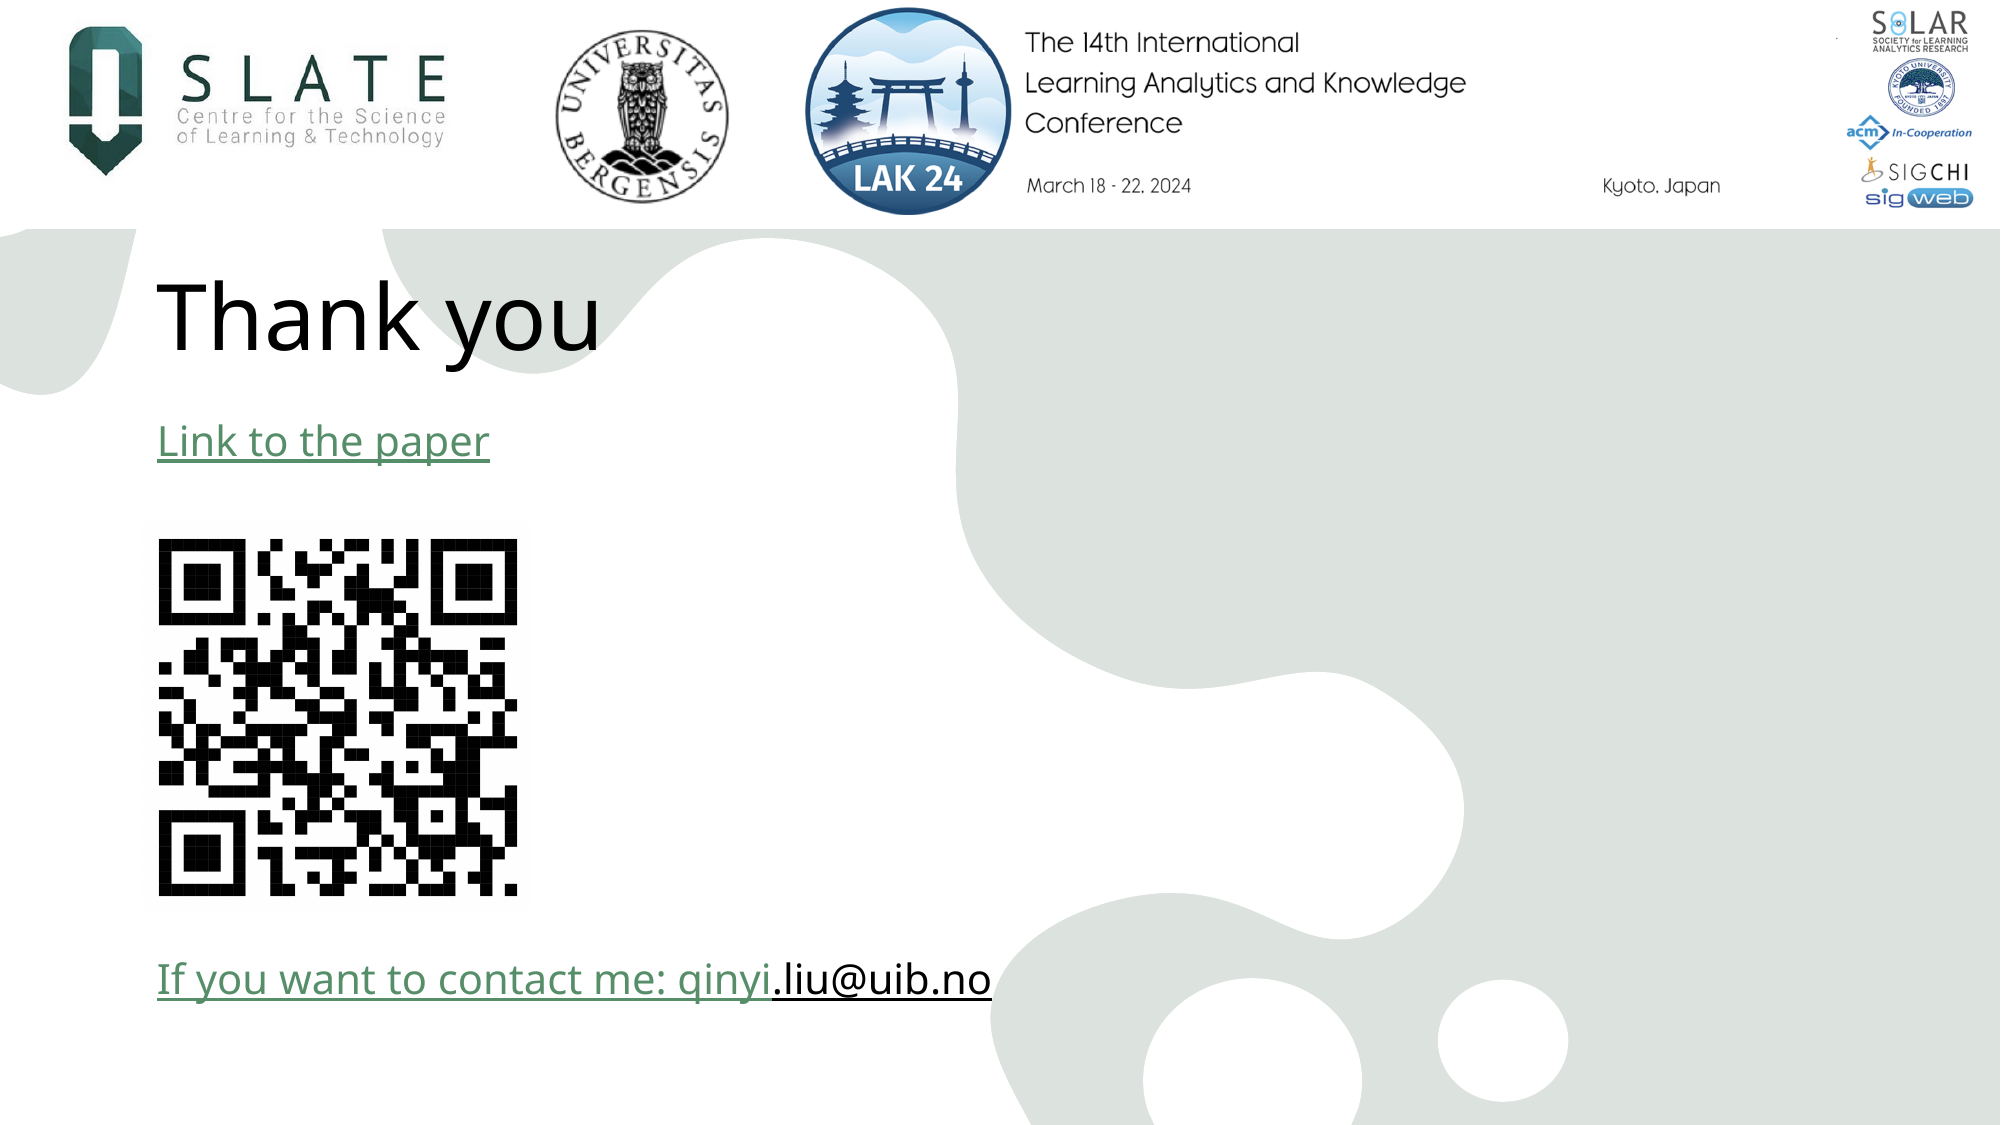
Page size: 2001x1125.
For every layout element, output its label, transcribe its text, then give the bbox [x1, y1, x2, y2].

picture [0, 0, 2000, 229]
title Thank you [141, 229, 1942, 376]
picture [141, 521, 531, 910]
list Link to the paper If you want to contact me: qinyi.liu@uib.no [141, 401, 1630, 1030]
